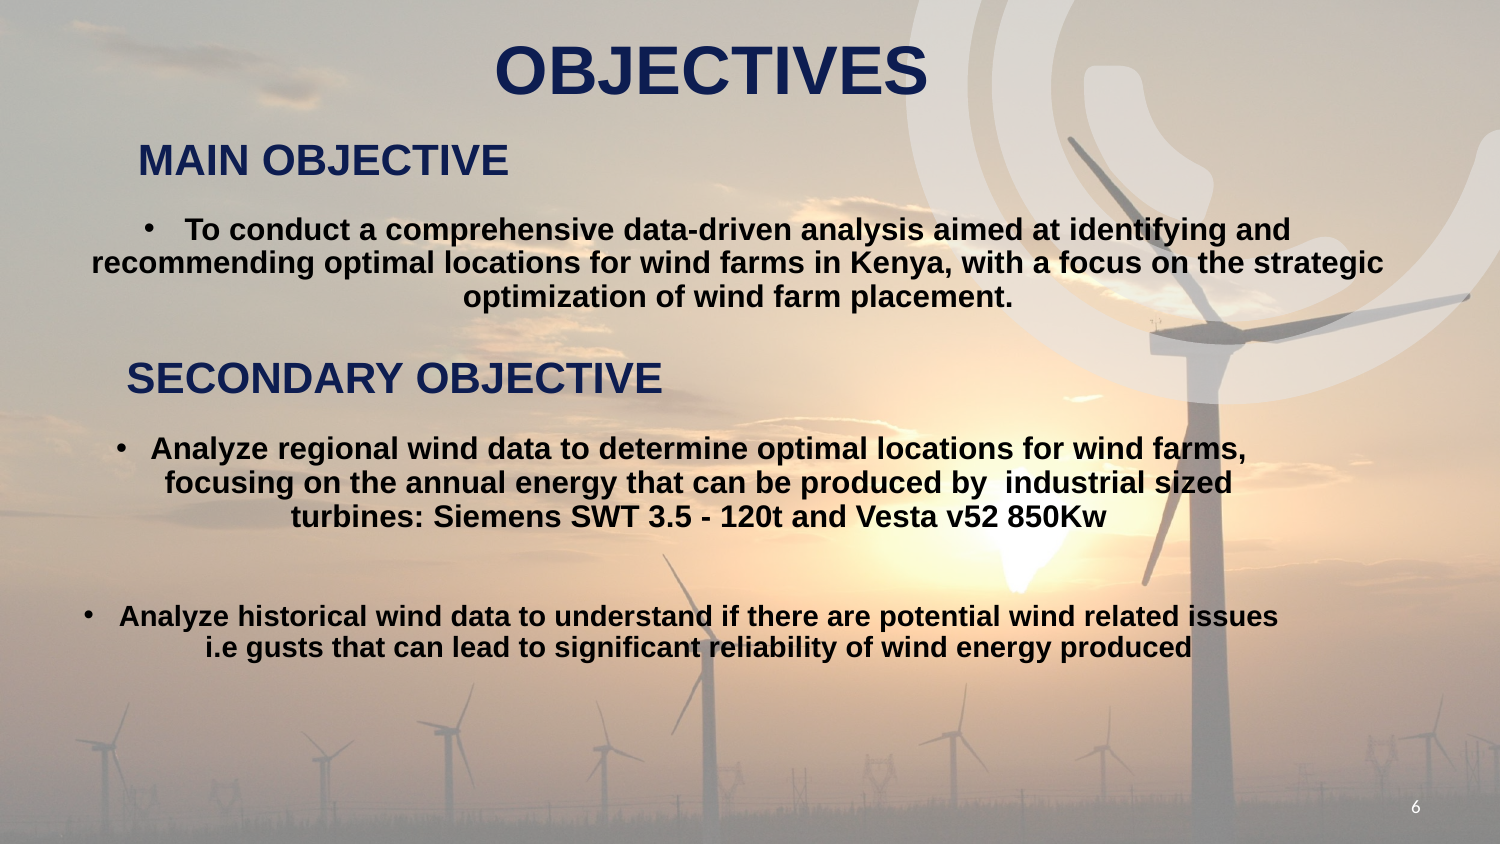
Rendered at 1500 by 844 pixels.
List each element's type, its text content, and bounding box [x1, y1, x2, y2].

title OBJECTIVES [26, 21, 1399, 192]
list Analyze regional wind data to determine optimal locations for wind farms, focusing on the annual energy that can be produced by industrial sized turbines: Siemens SWT 3.5 - 120t and Vesta v52 850Kw Analyze historical wind data to understand if there are potential wind related issues i.e gusts that can lead to significant reliability of wind energy produced [83, 432, 1281, 818]
slide_number ‹#› [1398, 794, 1435, 818]
list MAIN OBJECTIVE [63, 130, 585, 192]
list To conduct a comprehensive data-driven analysis aimed at identifying and recommending optimal locations for wind farms in Kenya, with a focus on the strategic optimization of wind farm placement. [37, 213, 1399, 631]
list SECONDARY OBJECTIVE [37, 348, 704, 410]
